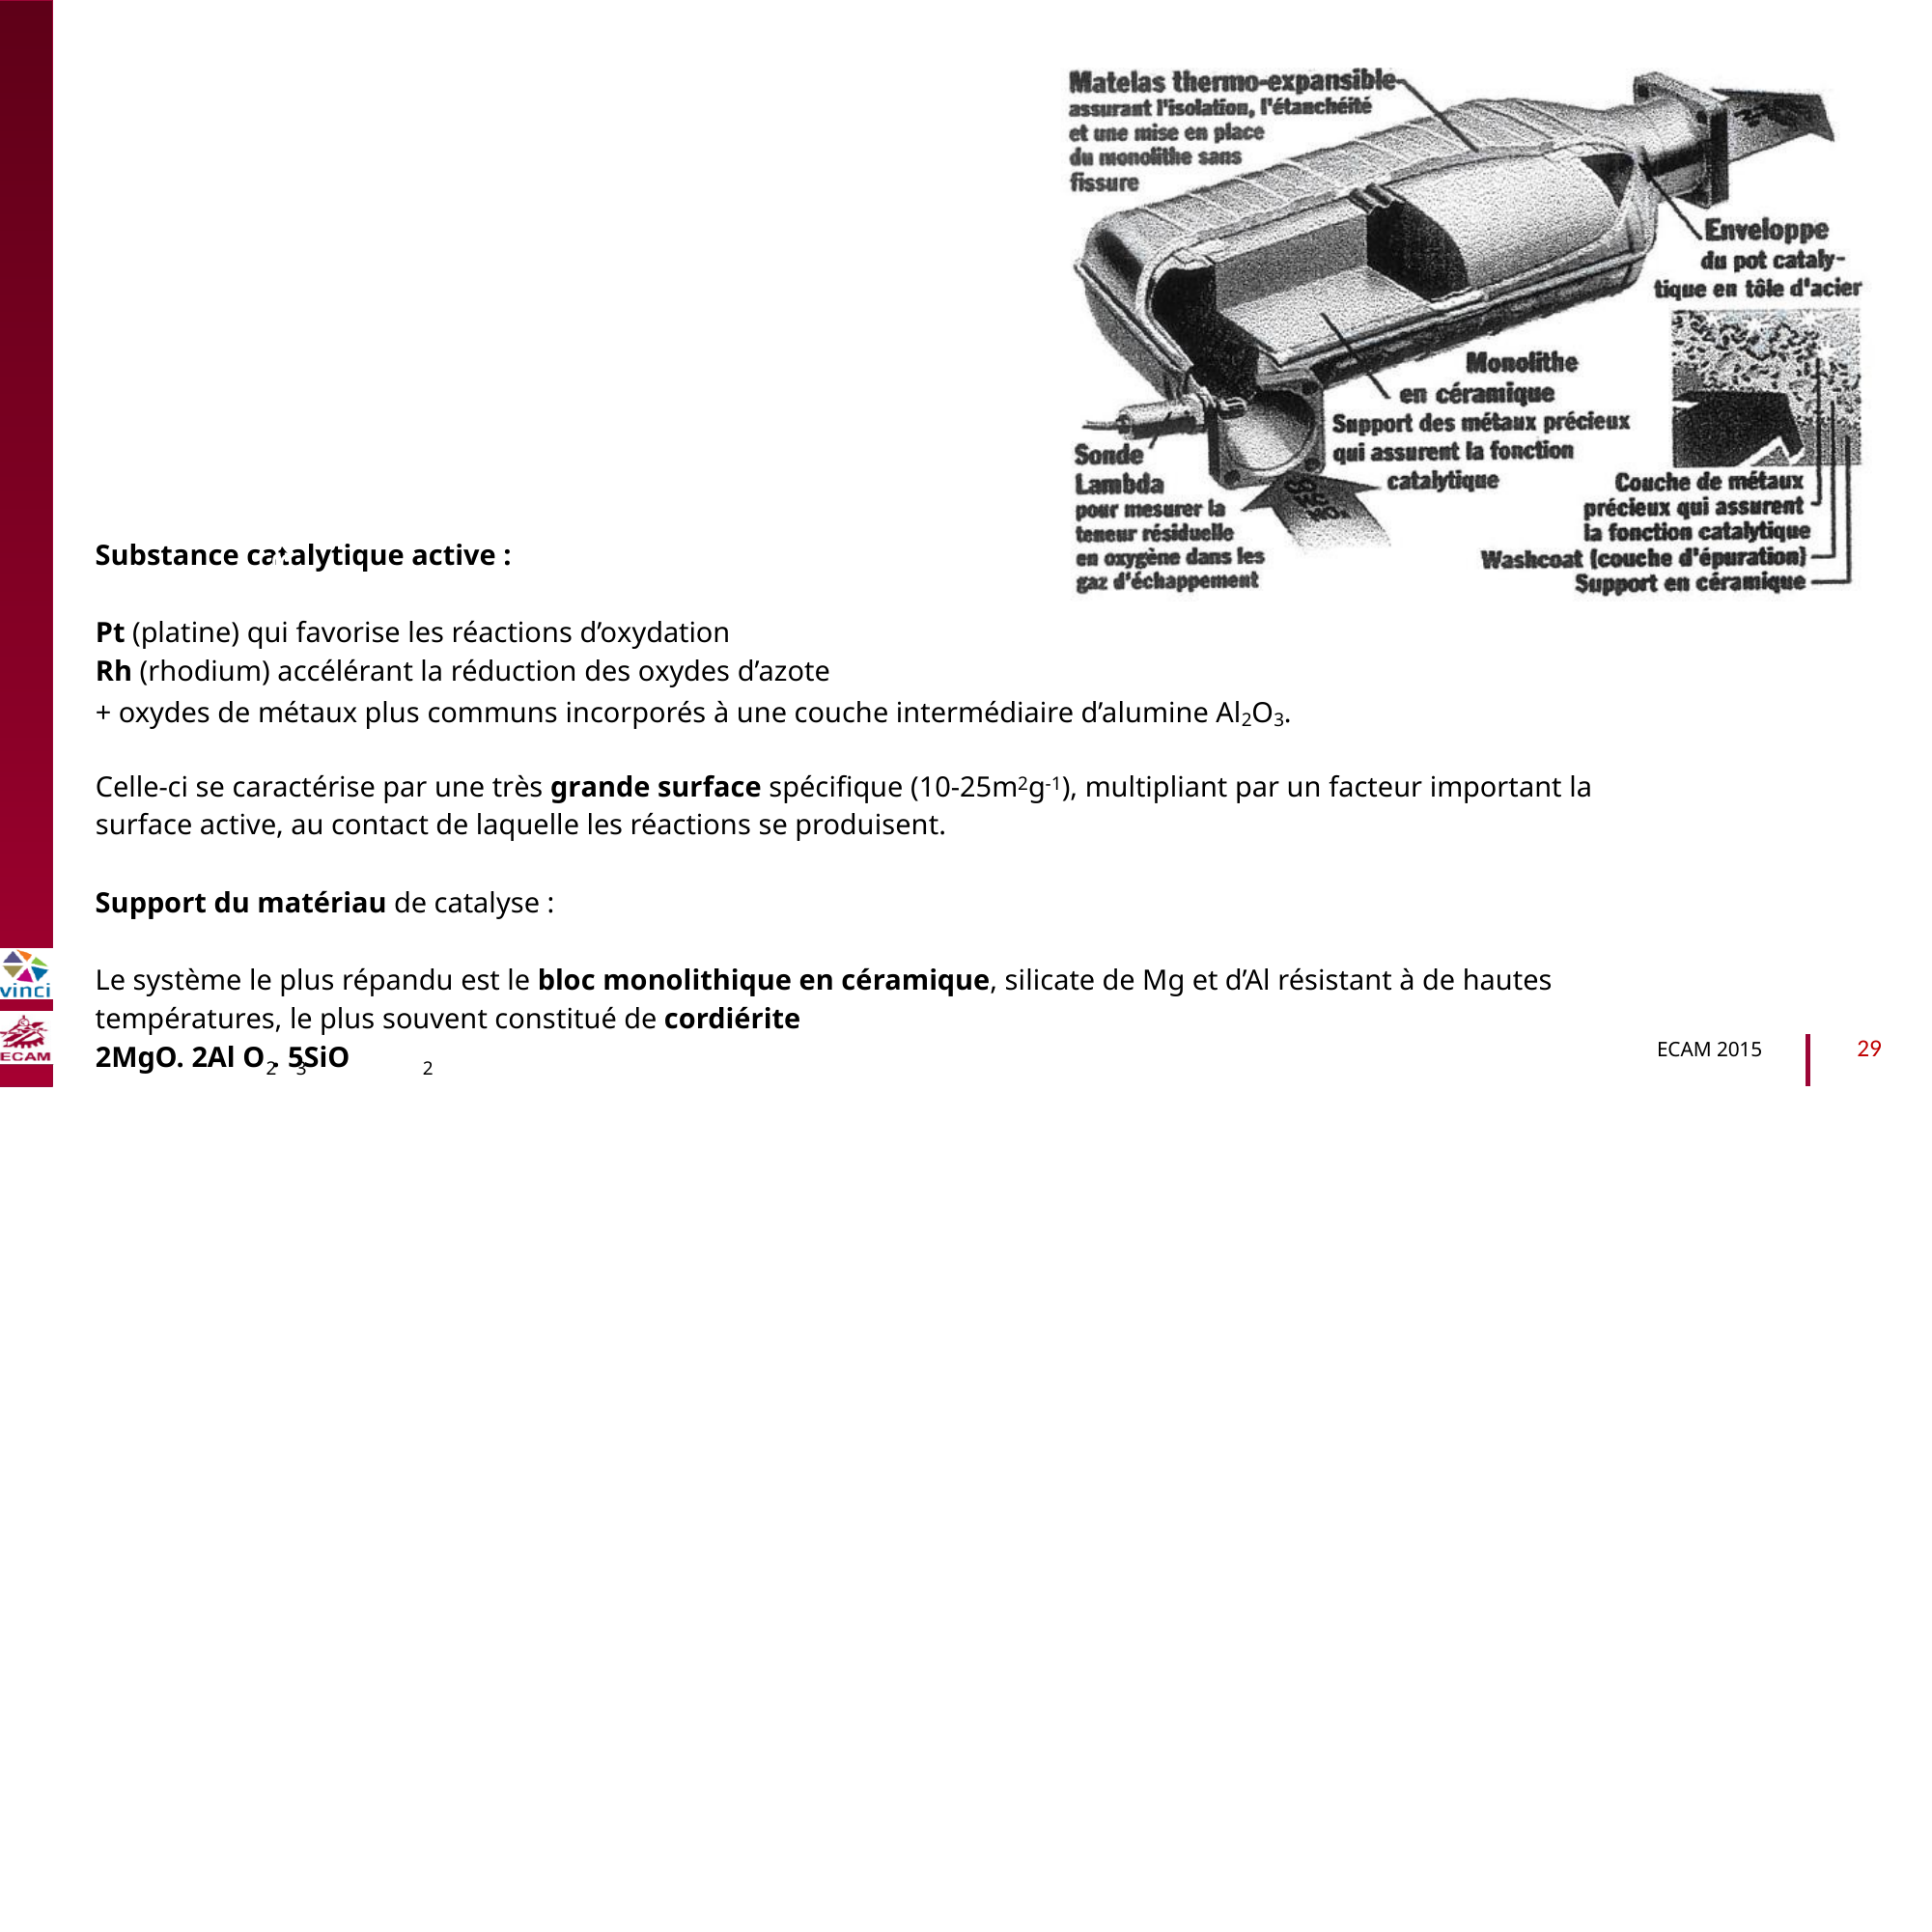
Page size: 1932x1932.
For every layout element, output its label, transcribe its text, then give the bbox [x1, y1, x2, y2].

text_box [1060, 68, 1904, 602]
text_box Substance catalytique active : [298, 539, 579, 575]
text_box ECAM 2015 [1654, 1037, 1765, 1062]
text_box Substance catalytique active : [93, 539, 266, 575]
text_box Le système le plus répandu est le bloc monolithique en céramique, silicate de Mg et d’Al résistant à de hautes températures, le plus souvent constitué de cordiérite [93, 964, 1752, 1039]
text_box Pt (platine) qui favorise les réactions d’oxydation Rh (rhodium) accélérant la réduction des oxydes d’azote + oxydes de métaux plus communs incorporés à une couche intermédiaire d’alumine Al2O3. [93, 616, 1435, 736]
text_box B2040-Chimie du vivant et environnement [266, 12, 298, 577]
text_box Support du matériau de catalyse : [93, 886, 621, 923]
text_box Celle-ci se caractérise par une très grande surface spécifique (10-25m2g-1), multipliant par un facteur important la surface active, au contact de laquelle les réactions se produisent. [93, 769, 1827, 846]
text_box 2 [420, 1057, 441, 1083]
text_box 2 3 [264, 1057, 323, 1083]
text_box 29 [1855, 1034, 1892, 1067]
text_box 2MgO. 2Al O . 5SiO [93, 1041, 430, 1078]
text_box [0, 0, 53, 1086]
